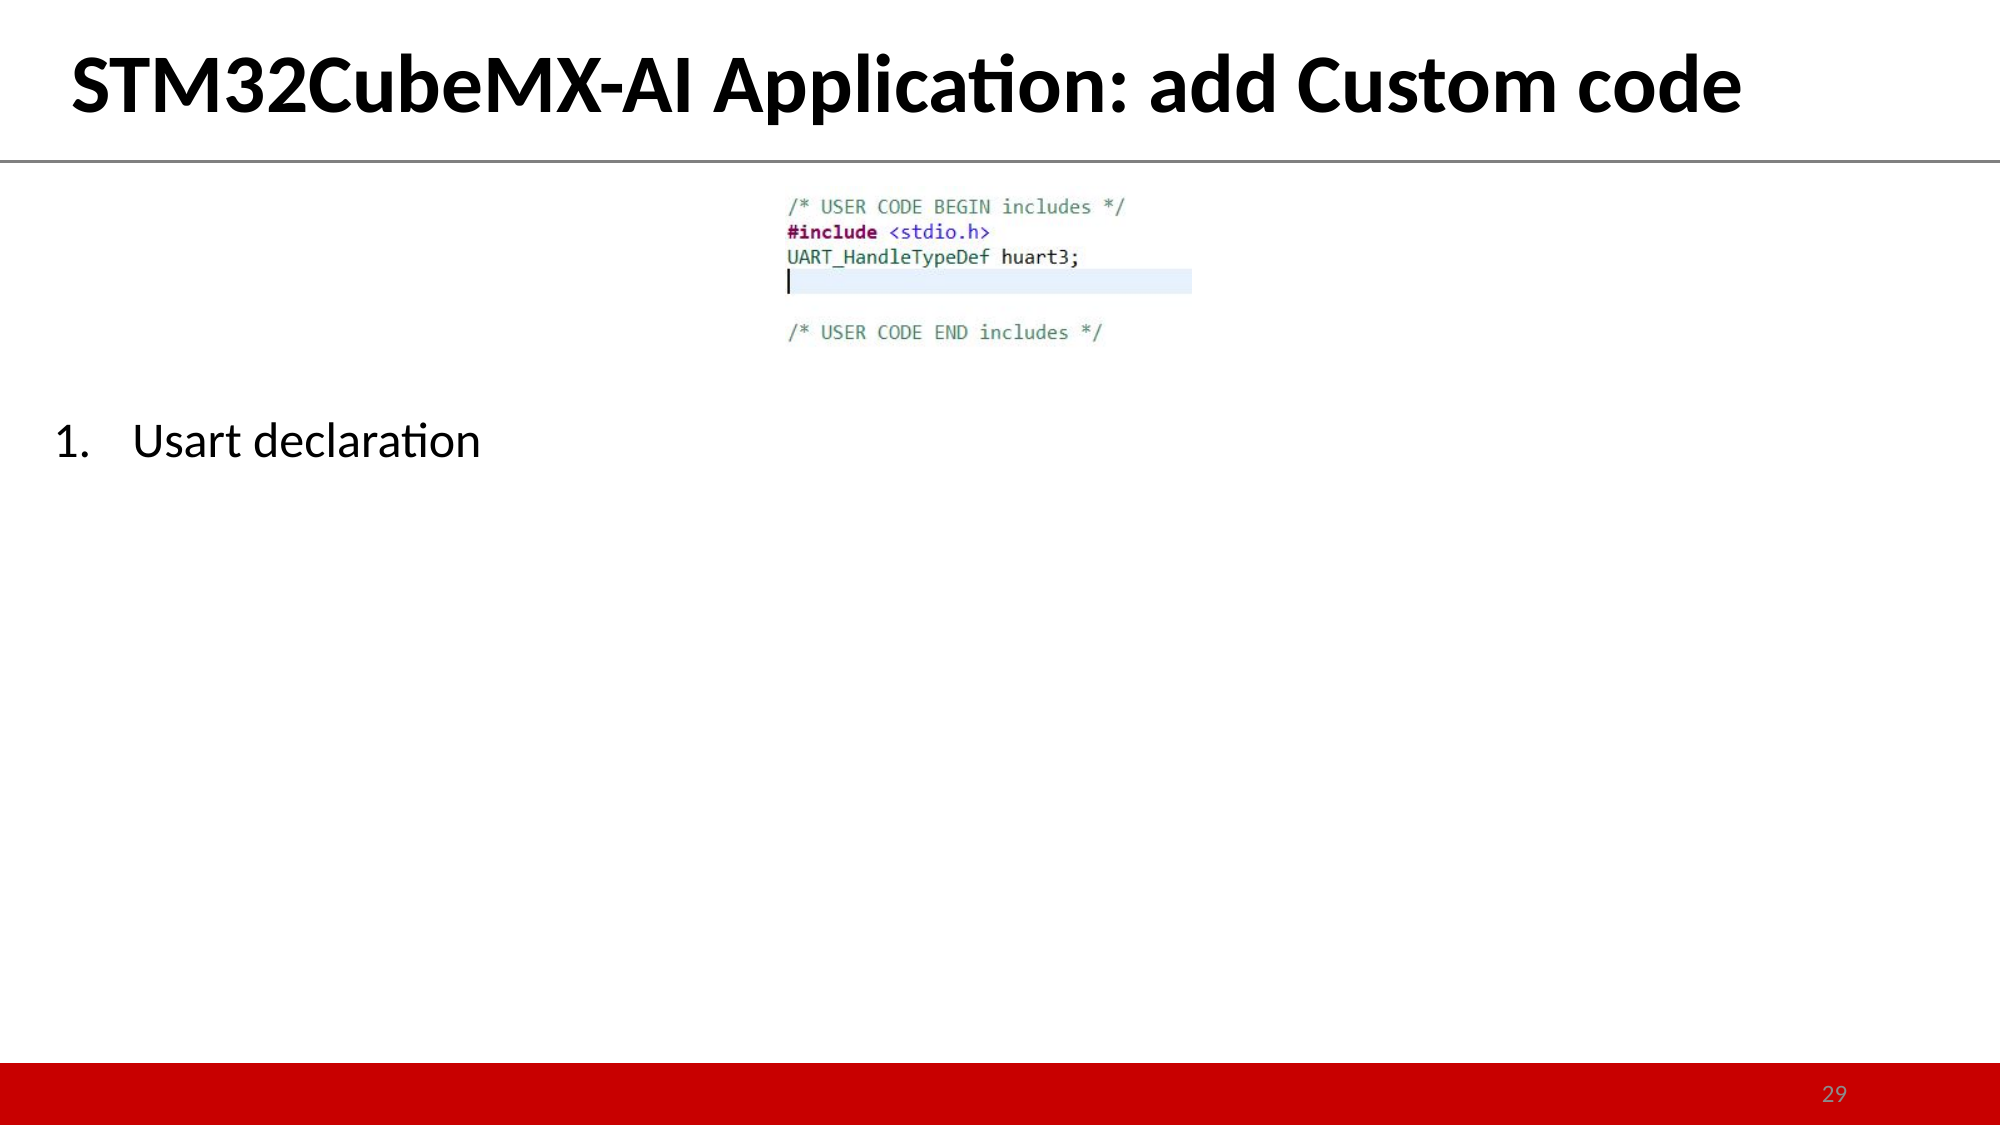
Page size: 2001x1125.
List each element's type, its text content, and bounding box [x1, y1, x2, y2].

text_box [0, 1063, 2000, 1125]
text_box Usart declaration [38, 399, 1298, 475]
text_box STM32CubeMX-AI Application: add Custom code [56, 21, 2000, 137]
picture [785, 186, 1192, 349]
slide_number 29 [1412, 1062, 1863, 1123]
